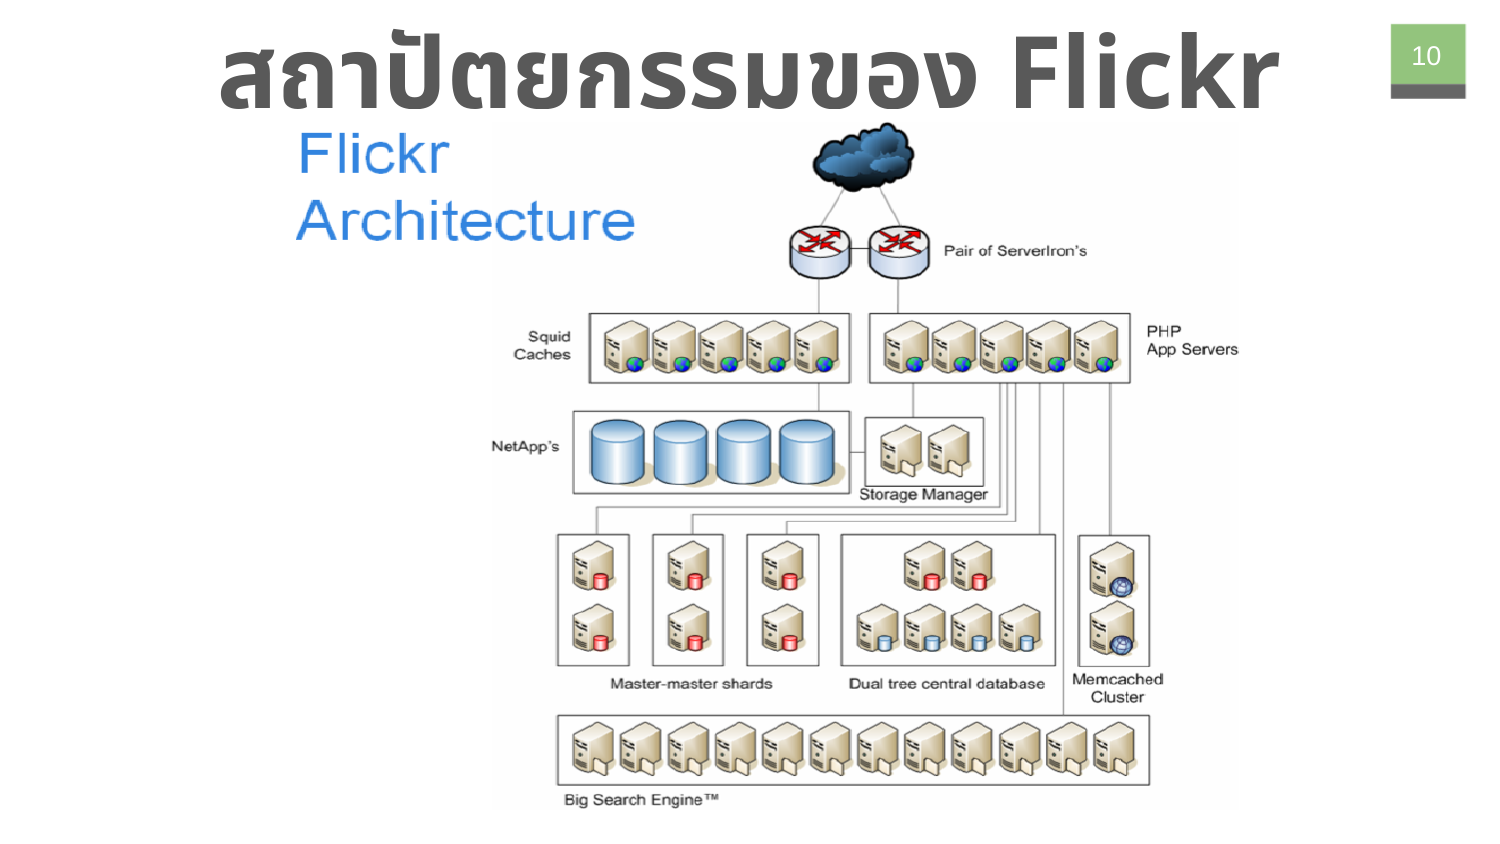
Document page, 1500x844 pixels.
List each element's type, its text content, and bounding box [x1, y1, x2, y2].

picture [0, 0, 1500, 844]
text_box สถาปัตยกรรมของ Flickr [51, 0, 1449, 70]
text_box 10 [1381, 22, 1472, 88]
